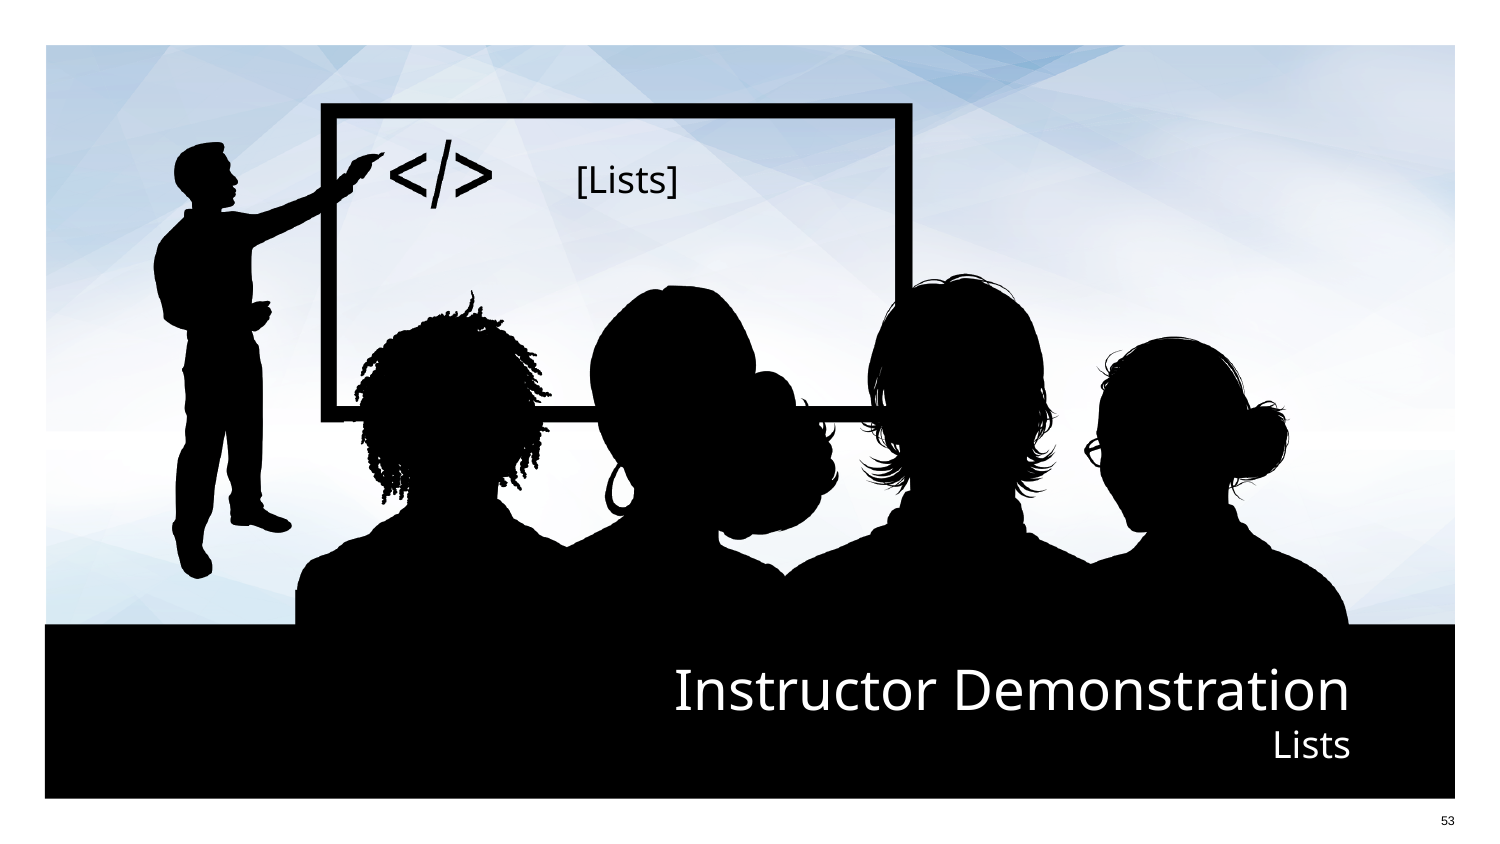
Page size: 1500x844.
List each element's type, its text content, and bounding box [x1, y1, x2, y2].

picture [45, 0, 1468, 630]
text_box [Lists] [560, 141, 873, 247]
slide_number ‹#› [1412, 813, 1455, 831]
title Lists [0, 719, 1500, 799]
